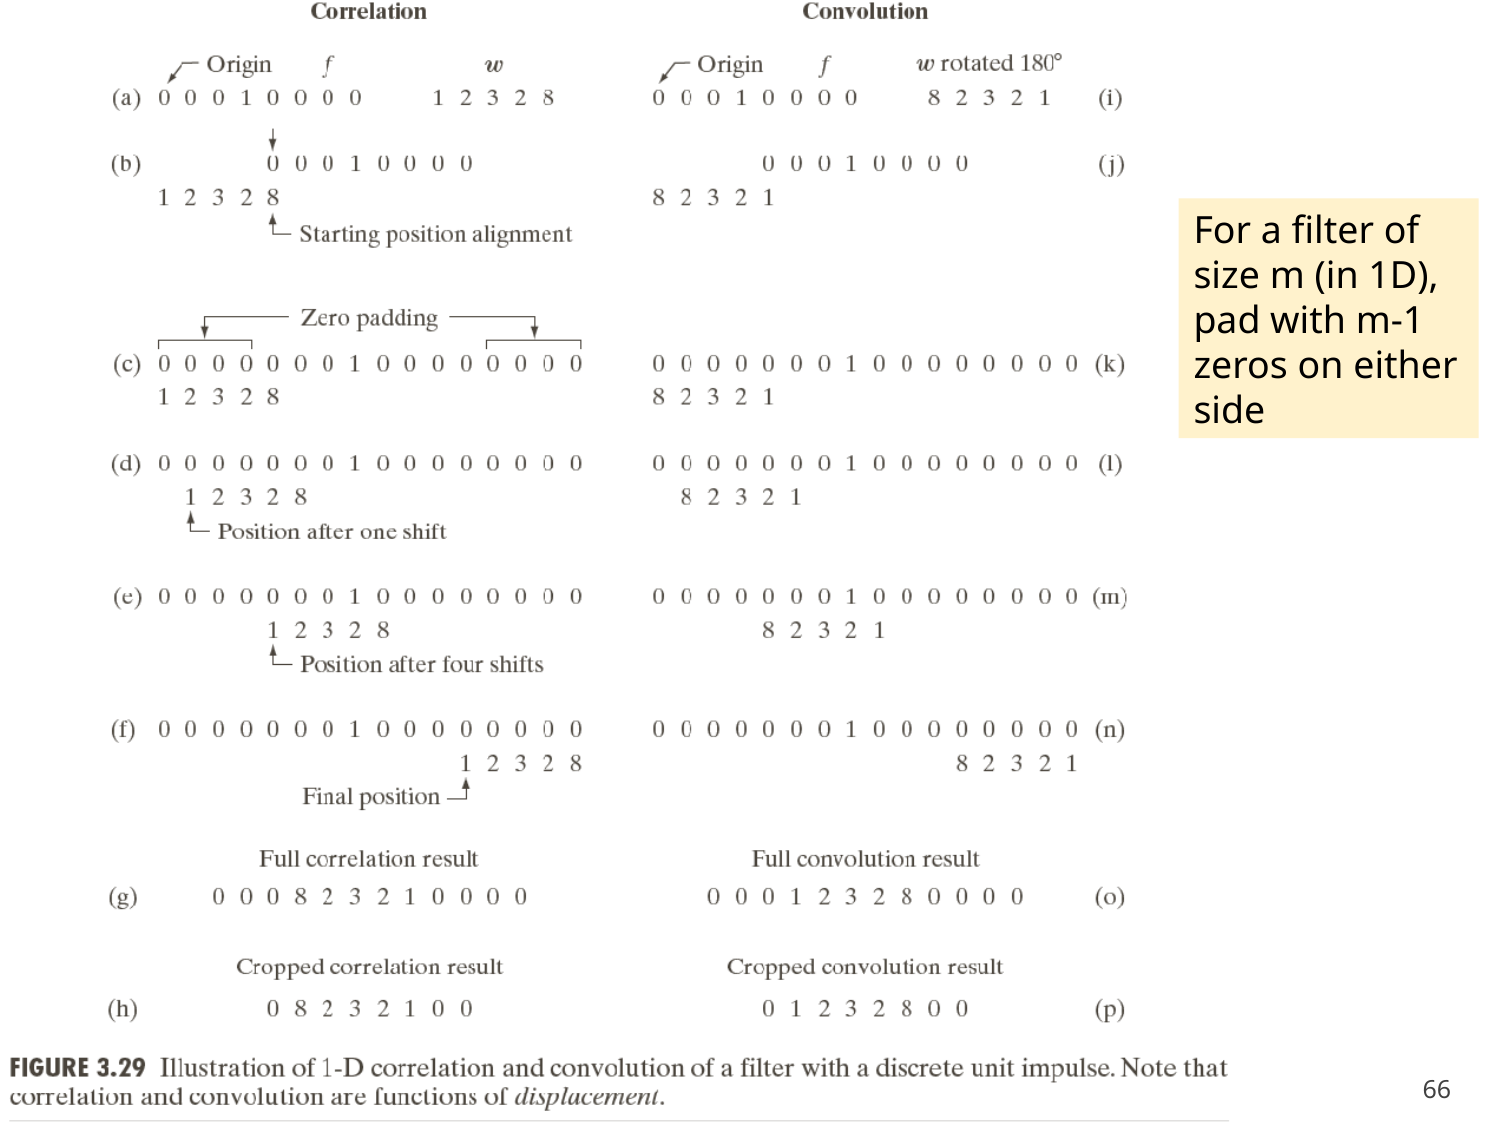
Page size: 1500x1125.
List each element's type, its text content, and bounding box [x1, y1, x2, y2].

text_box For a filter of size m (in 1D), pad with m-1 zeros on either side [1239, 198, 1479, 439]
slide_number ‹#› [1345, 1062, 1467, 1108]
picture [0, 0, 1235, 1125]
